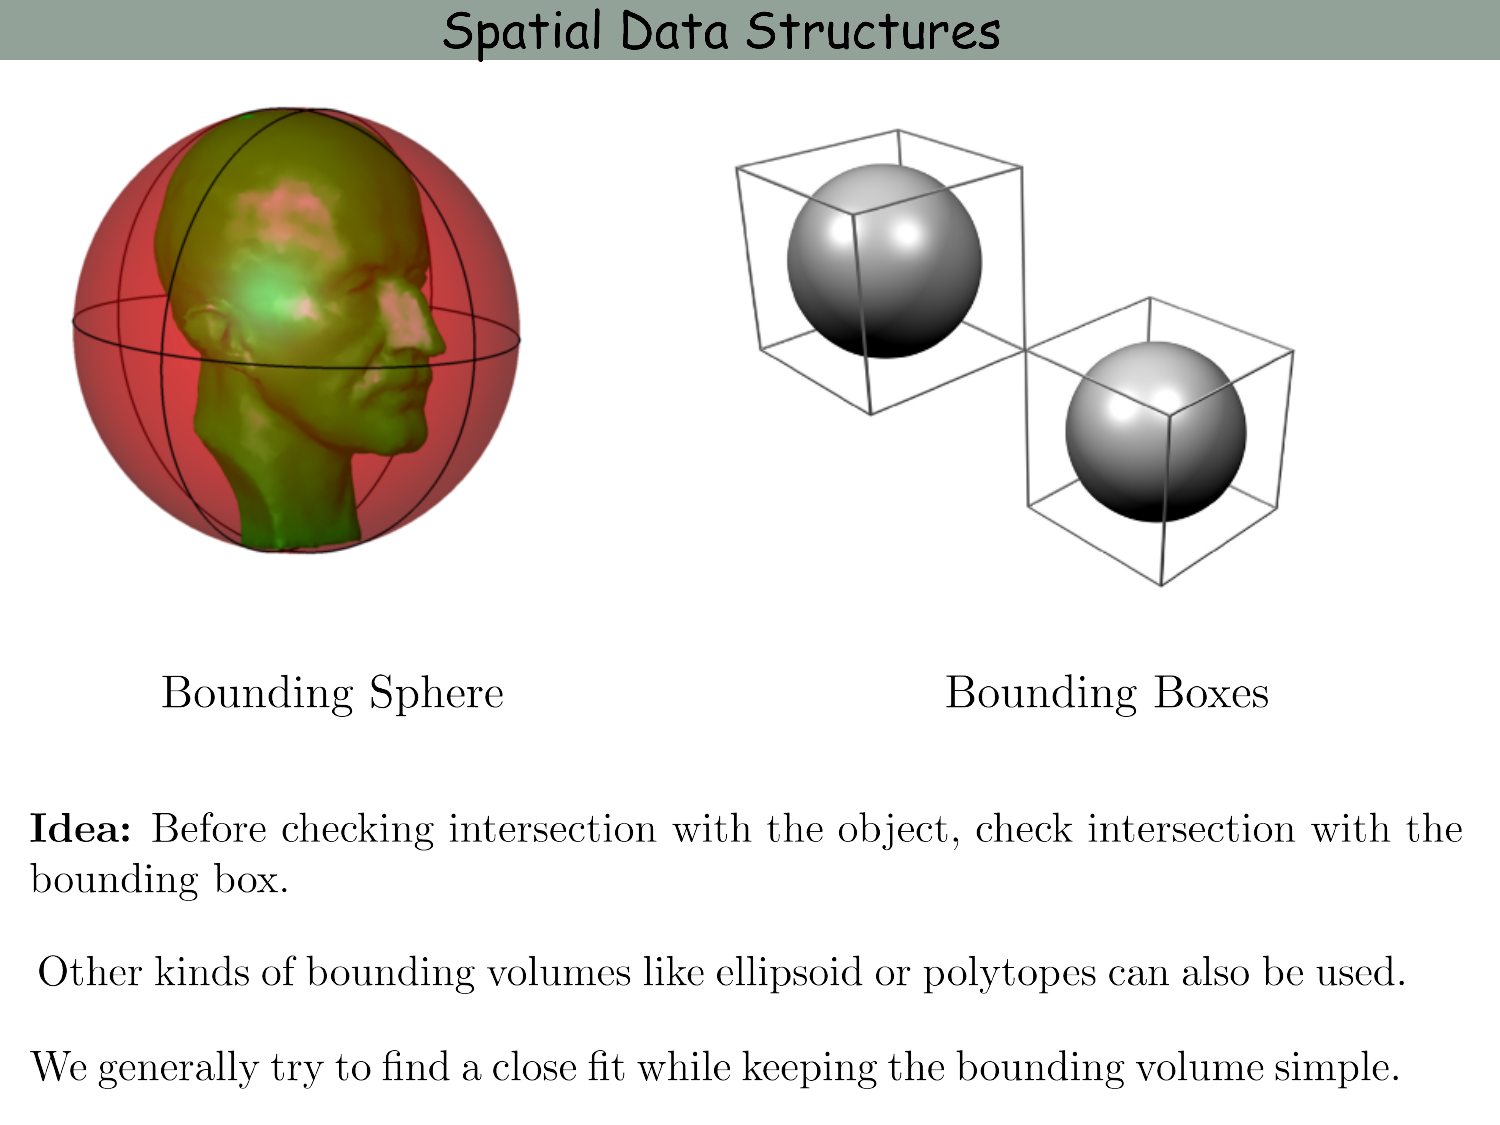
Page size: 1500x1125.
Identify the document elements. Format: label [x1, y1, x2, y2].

picture [602, 115, 1463, 599]
picture [442, 7, 1001, 62]
picture [30, 812, 1463, 901]
picture [945, 674, 1268, 718]
picture [38, 955, 1405, 994]
picture [162, 674, 503, 718]
picture [65, 98, 534, 562]
picture [30, 1050, 1398, 1089]
